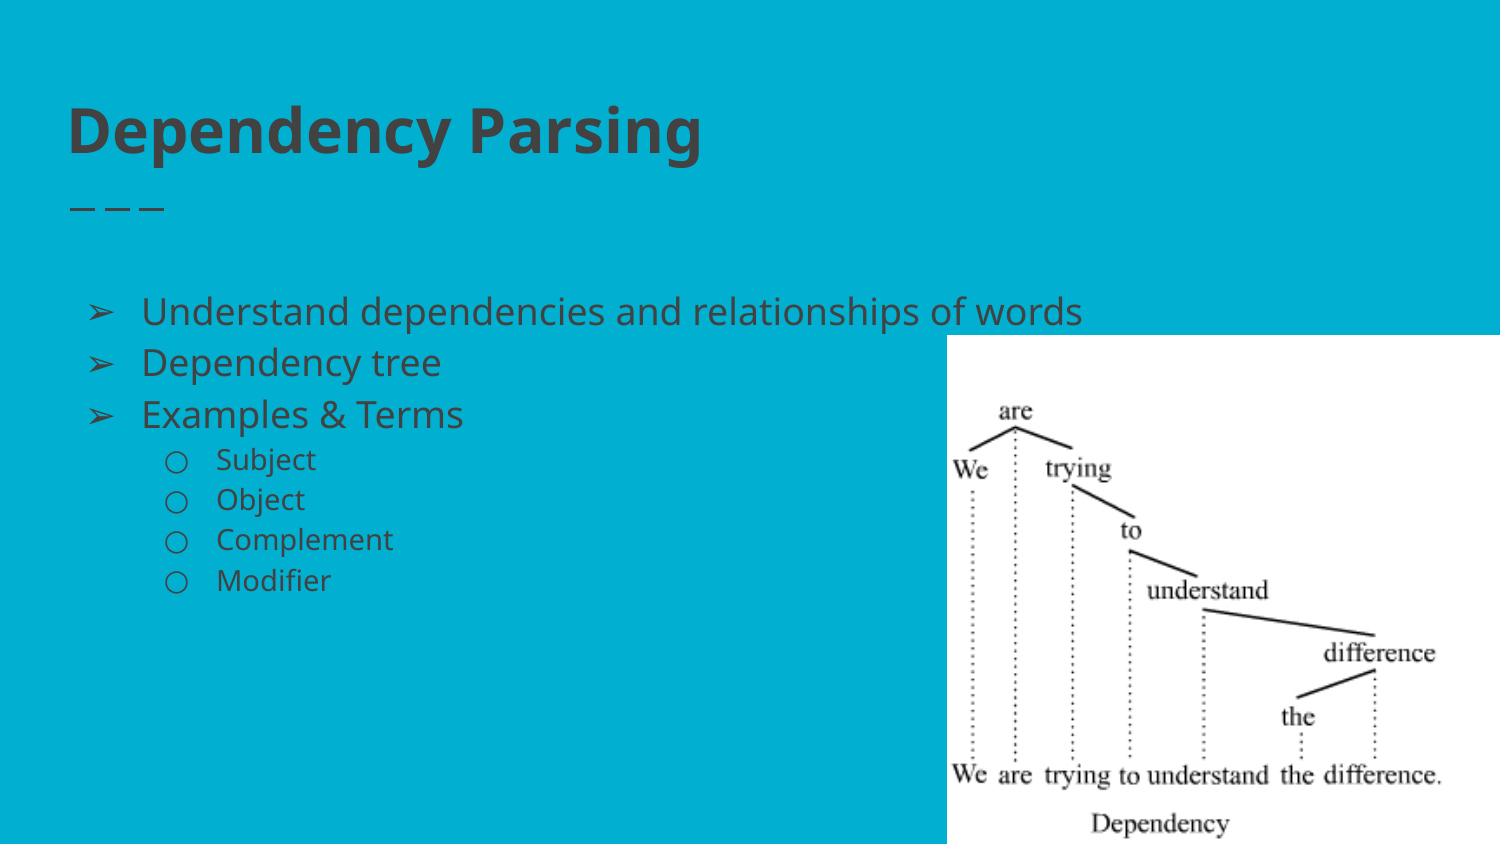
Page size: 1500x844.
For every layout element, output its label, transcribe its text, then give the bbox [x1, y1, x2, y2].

picture [946, 334, 1500, 844]
title Dependency Parsing [51, 61, 1449, 182]
list Understand dependencies and relationships of words Dependency tree Examples & Terms Subject Object Complement Modifier [51, 265, 1449, 775]
